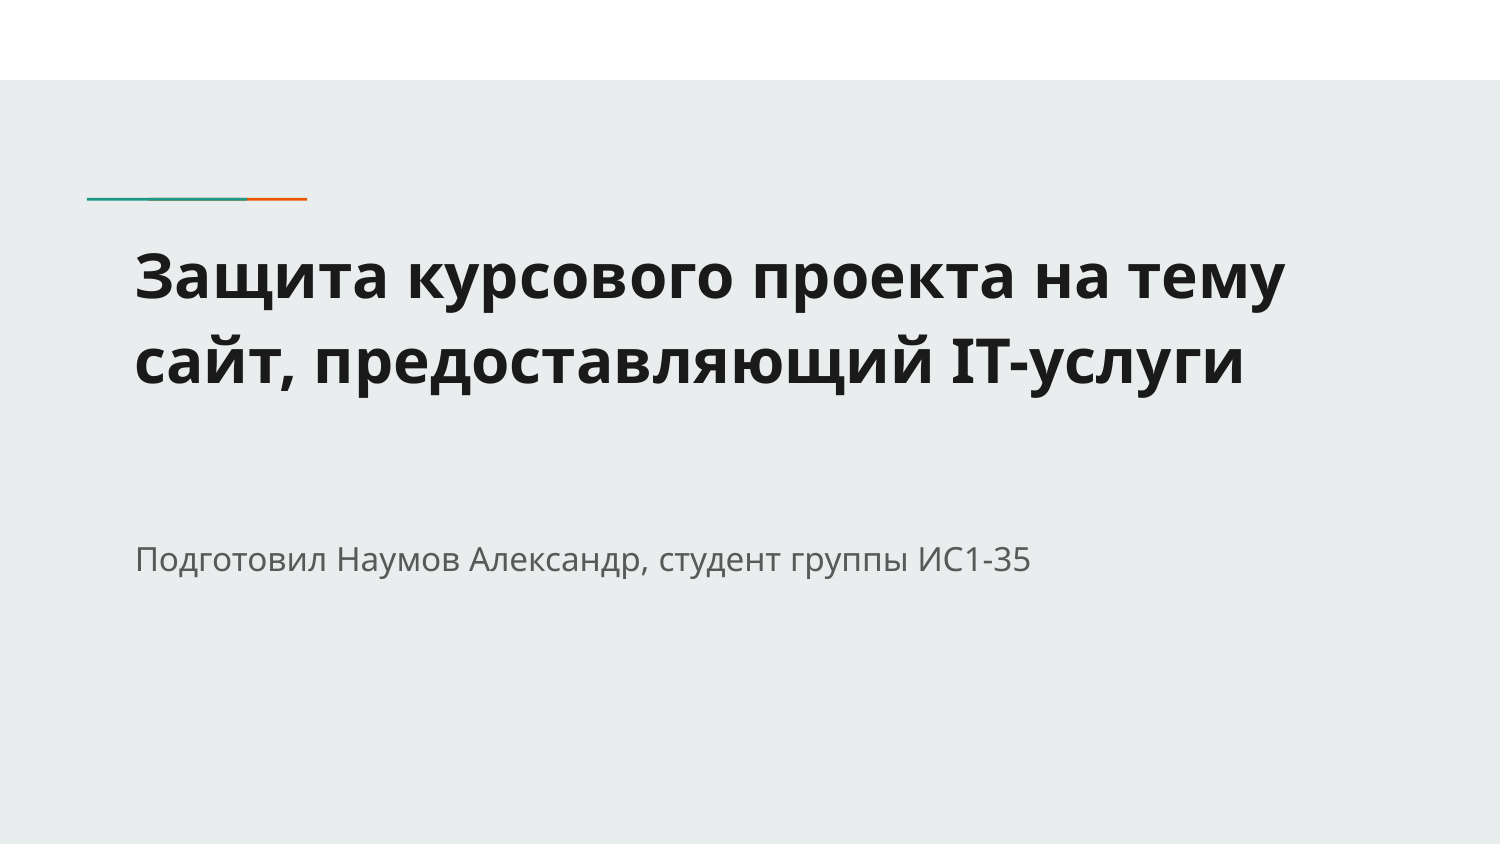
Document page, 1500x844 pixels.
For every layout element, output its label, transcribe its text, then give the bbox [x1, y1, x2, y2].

title Защита курсового проекта на тему сайт, предоставляющий IT-услуги [119, 216, 1381, 490]
subtitle Подготовил Наумов Александр, студент группы ИС1-35 [119, 520, 1381, 610]
